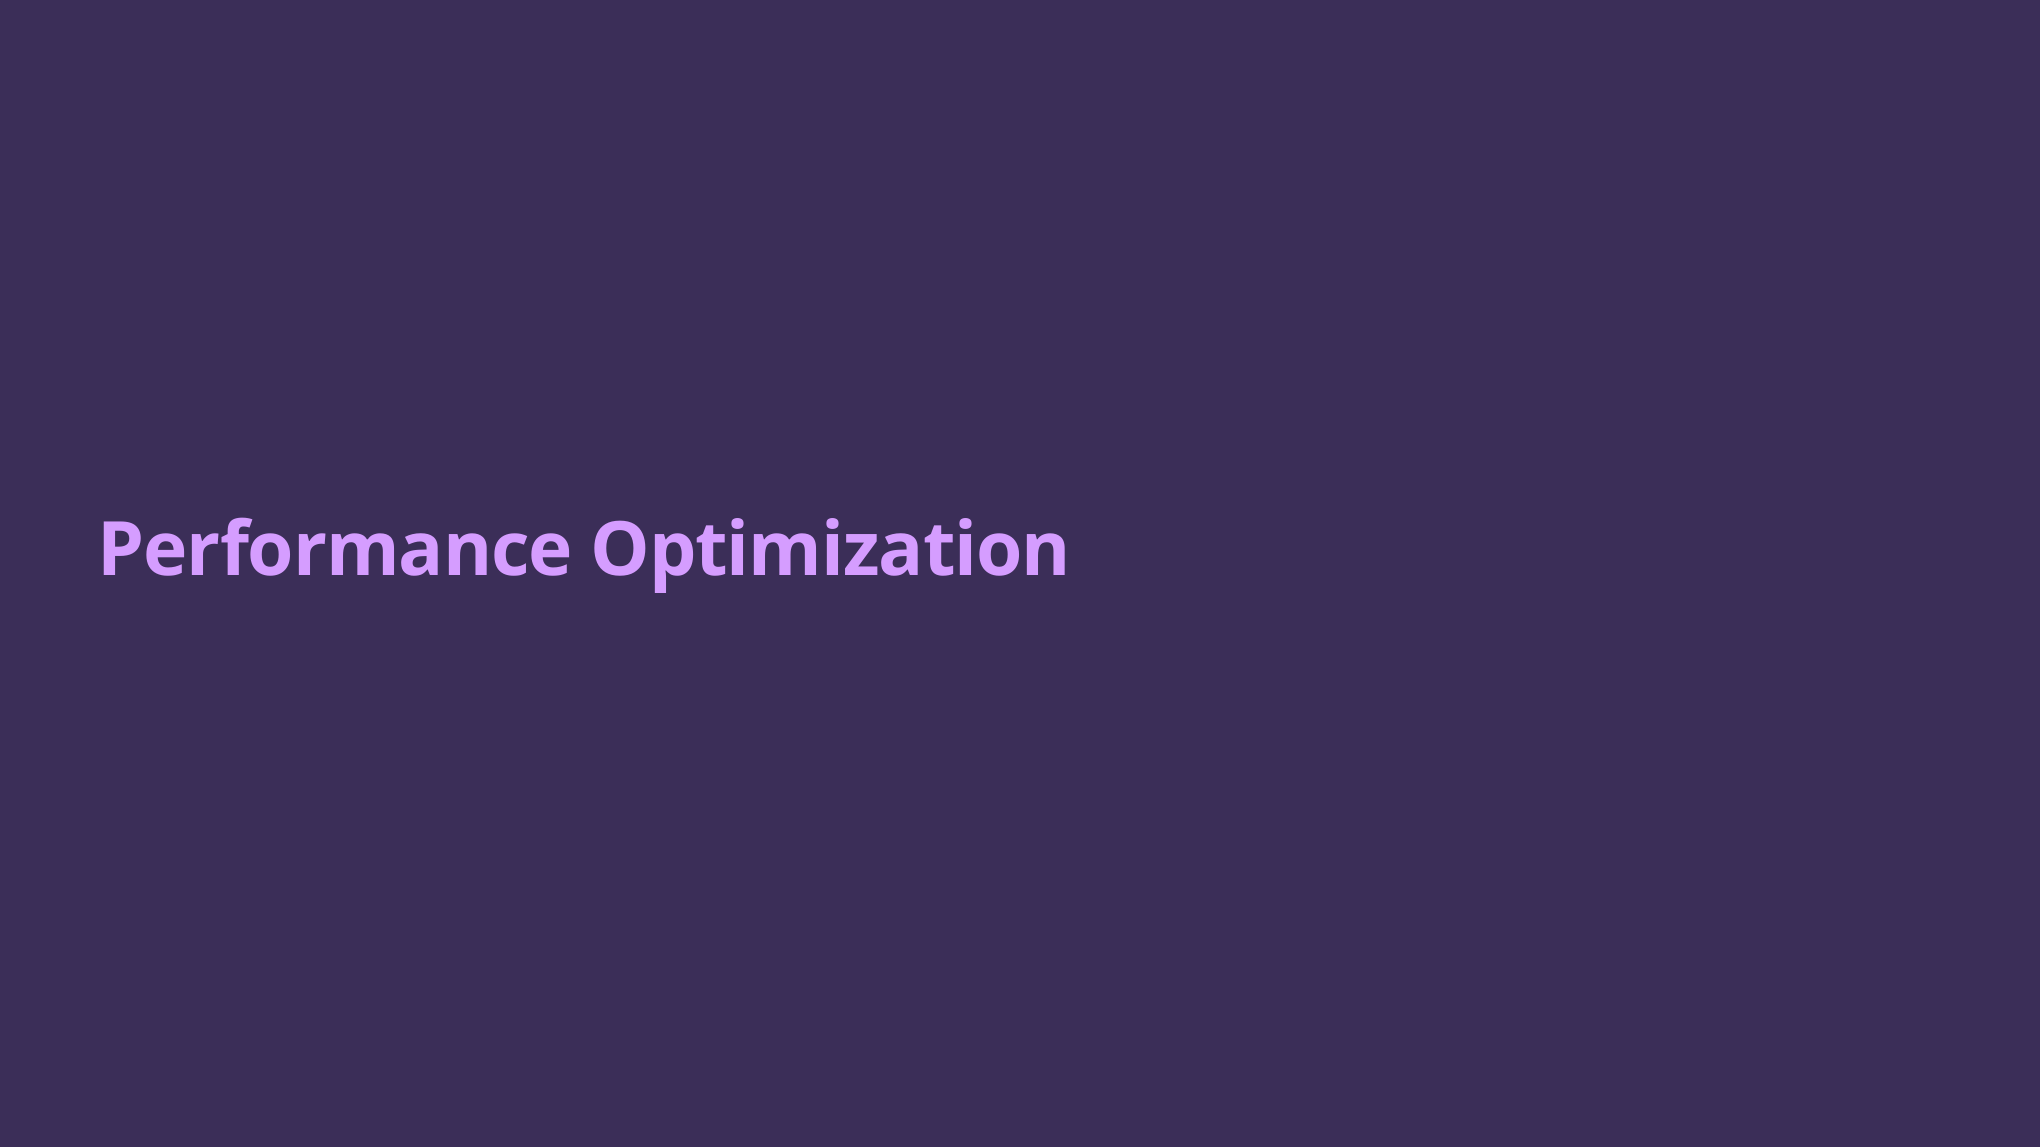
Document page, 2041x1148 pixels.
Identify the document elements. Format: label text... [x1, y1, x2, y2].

title Performance Optimization [97, 509, 1628, 592]
